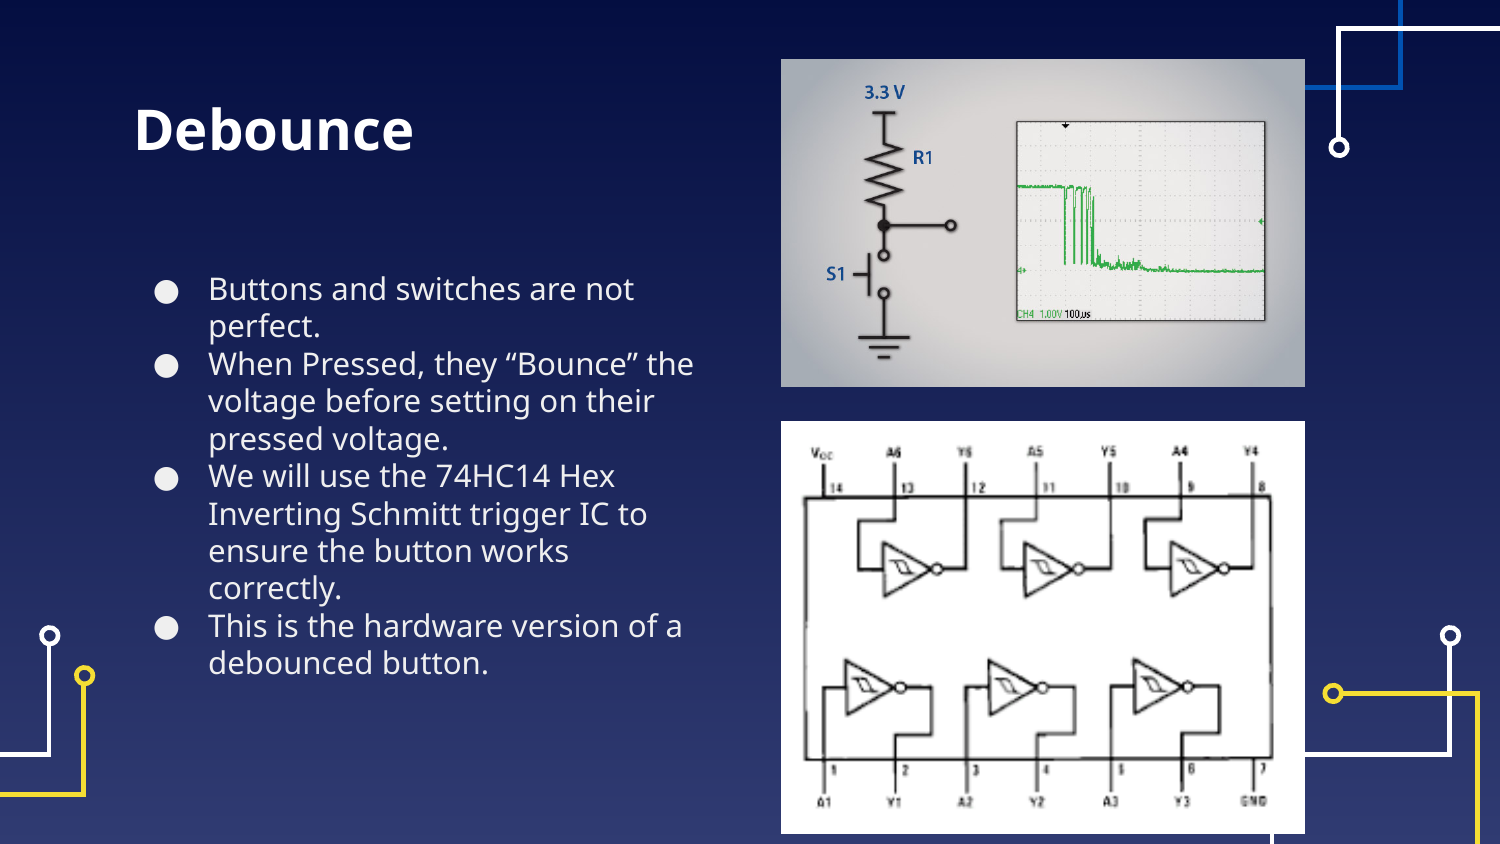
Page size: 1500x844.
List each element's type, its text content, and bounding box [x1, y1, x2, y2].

title Debounce [118, 88, 775, 167]
picture [780, 421, 1306, 835]
list Buttons and switches are not perfect. When Pressed, they “Bounce” the voltage before setting on their pressed voltage. We will use the 74HC14 Hex Inverting Schmitt trigger IC to ensure the button works correctly. This is the hardware version of a debounced button. [118, 194, 719, 756]
picture [780, 58, 1306, 387]
title Debounce [1310, 88, 1382, 167]
